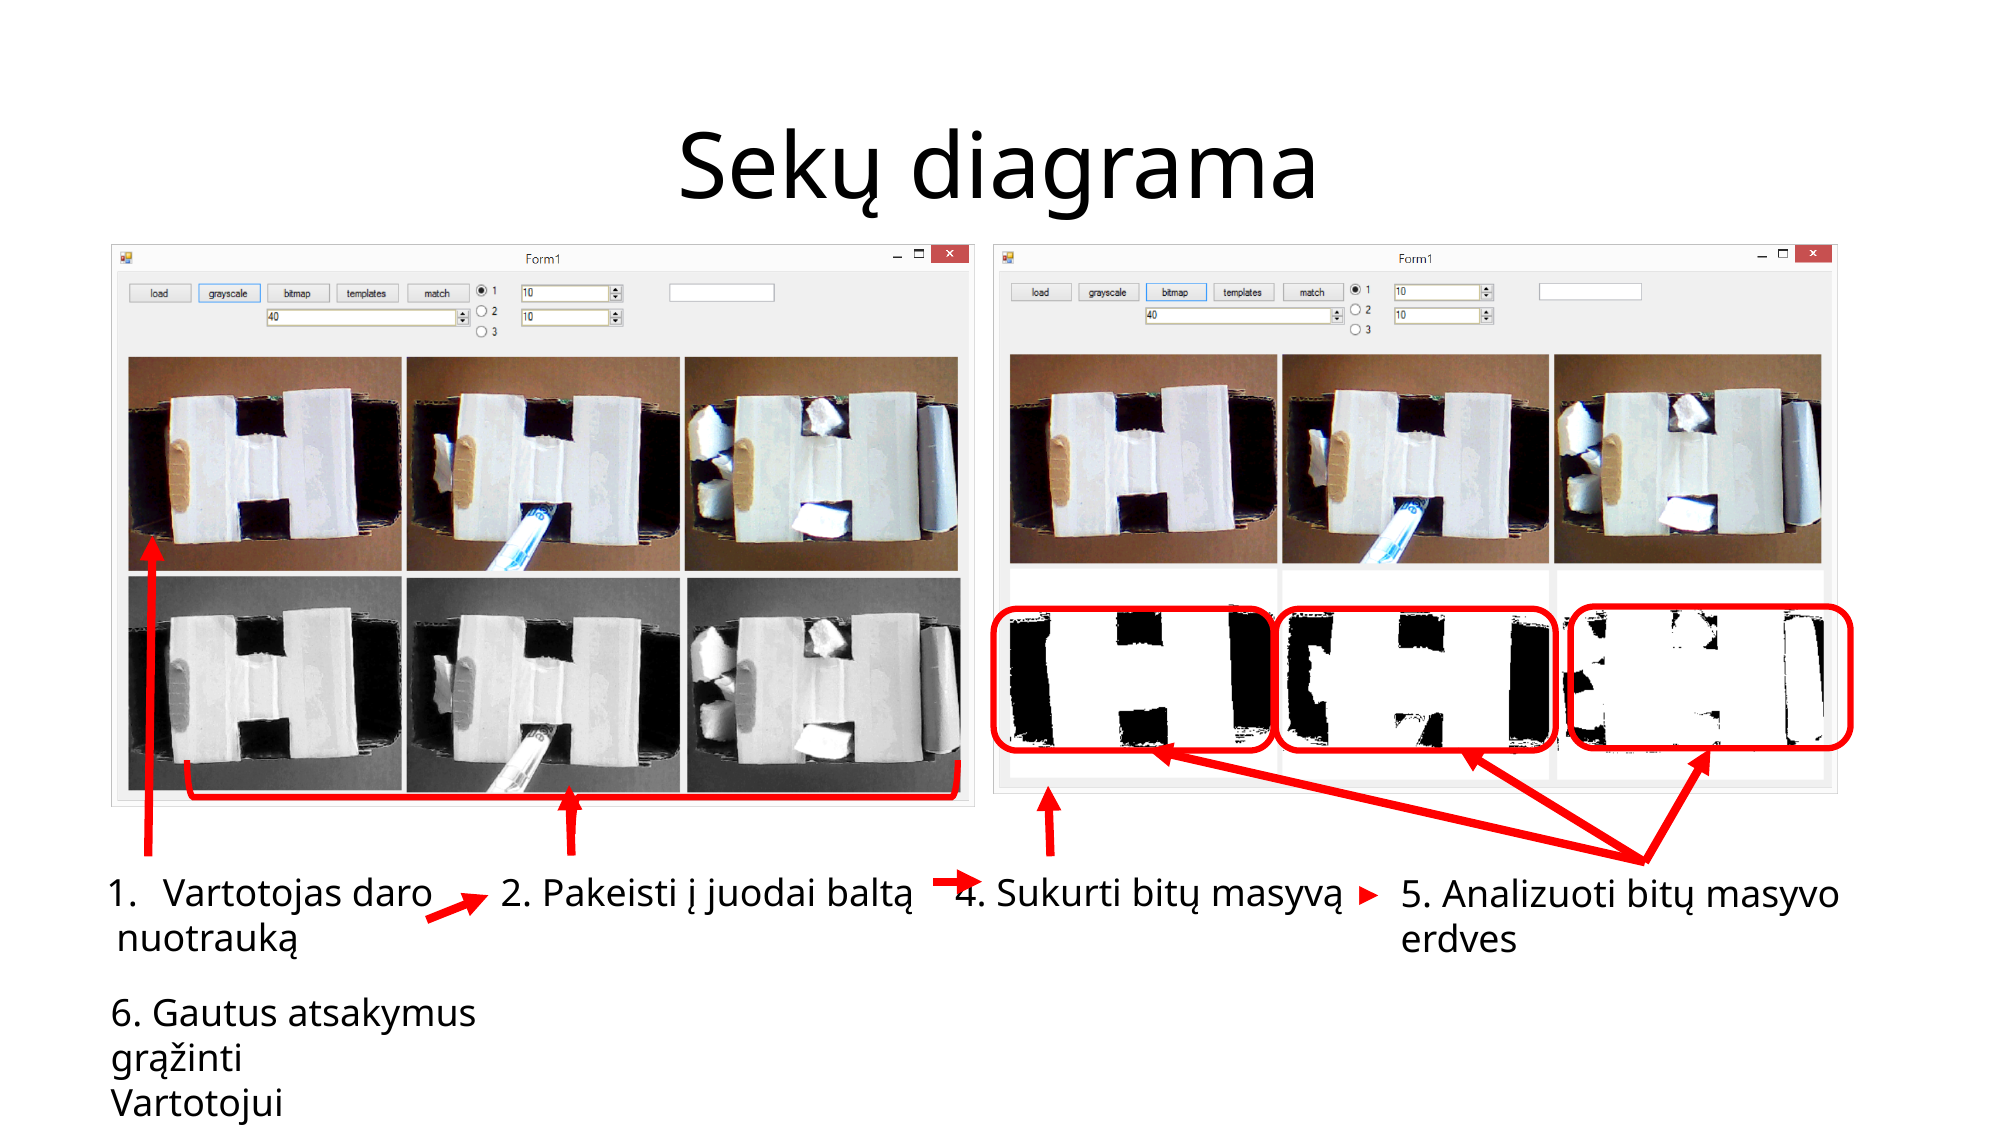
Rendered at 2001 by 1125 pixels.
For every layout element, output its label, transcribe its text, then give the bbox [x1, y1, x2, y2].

text_box 6. Gautus atsakymus grąžinti Vartotojui [95, 981, 614, 1125]
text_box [95, 244, 1904, 968]
title Sekų diagrama [137, 59, 1863, 244]
